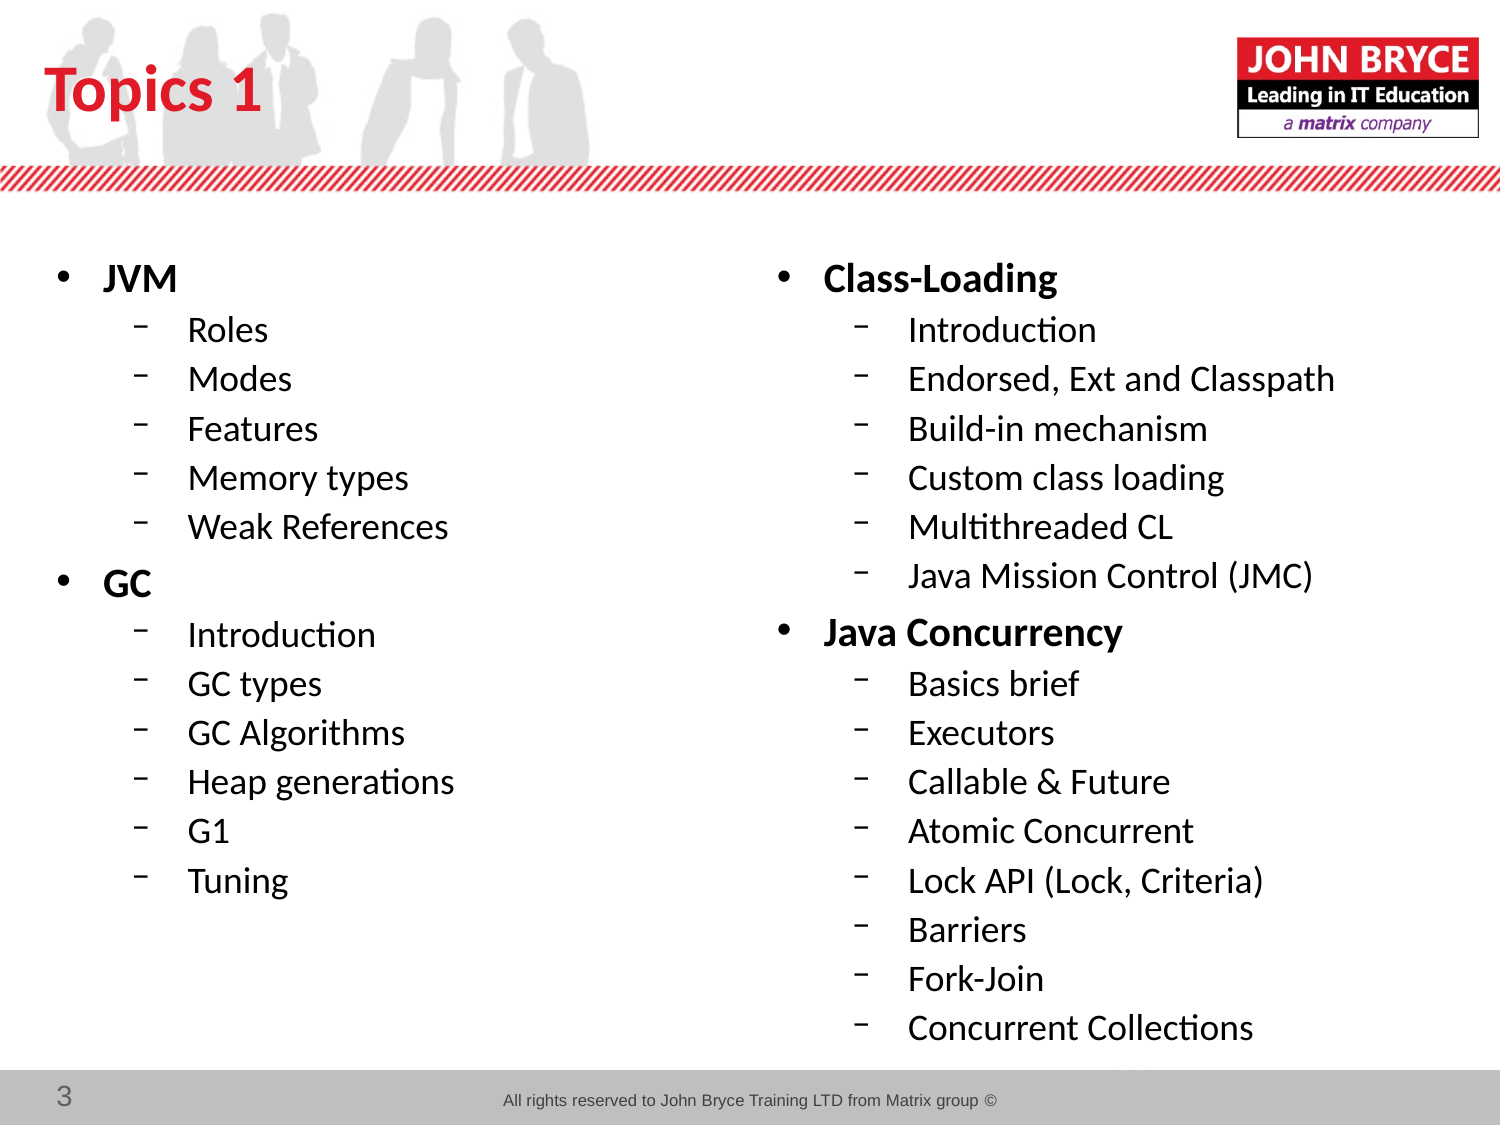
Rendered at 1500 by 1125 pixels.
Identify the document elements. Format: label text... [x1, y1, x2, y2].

list Class-Loading Introduction Endorsed, Ext and Classpath Build-in mechanism Custom class loading Multithreaded CL Java Mission Control (JMC) Java Concurrency Basics brief Executors Callable & Future Atomic Concurrent Lock API (Lock, Criteria) Barriers Fork-Join Concurrent Collections [761, 243, 1465, 1035]
title Topics 1 [29, 21, 1022, 150]
picture [0, 0, 1500, 1070]
list JVM Roles Modes Features Memory types Weak References GC Introduction GC types GC Algorithms Heap generations G1 Tuning [41, 243, 744, 1035]
